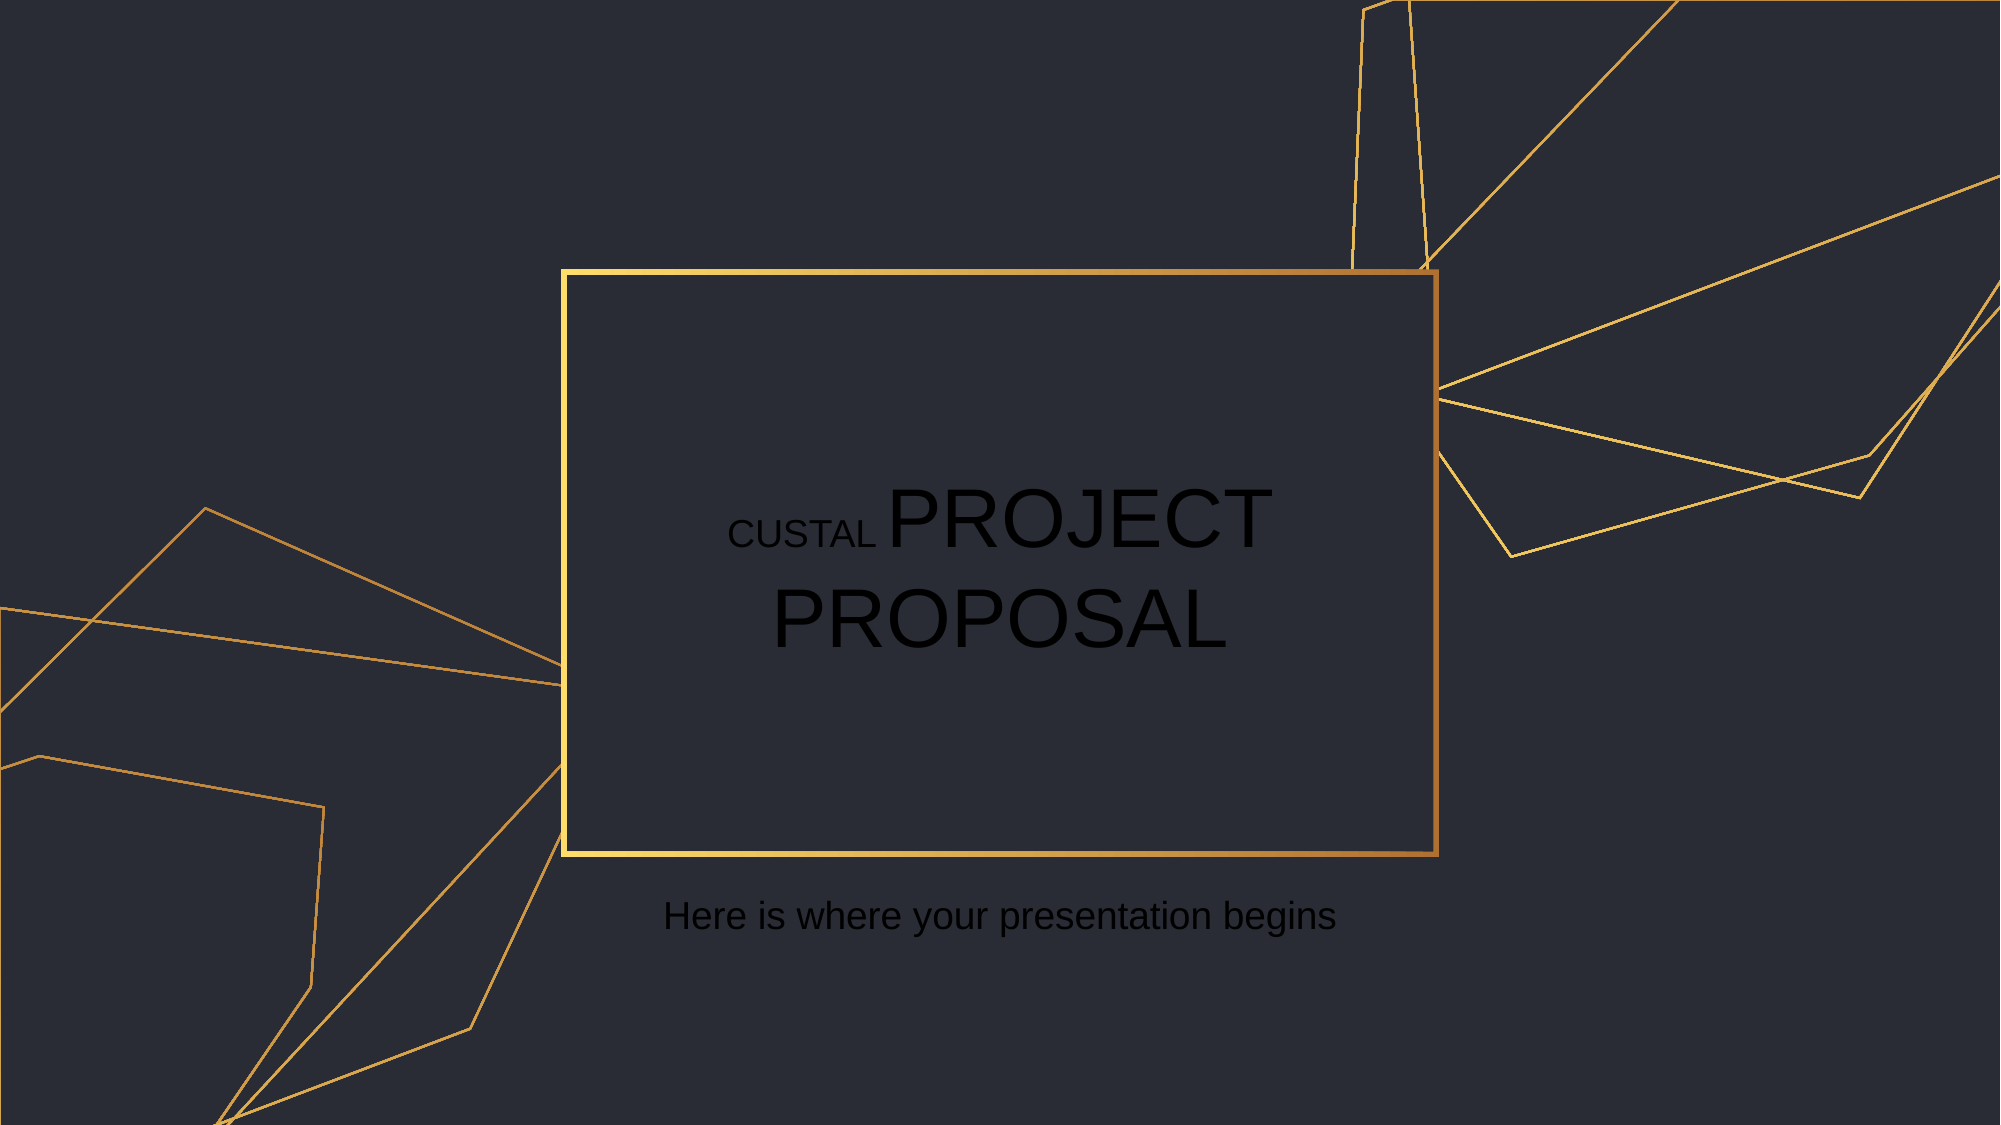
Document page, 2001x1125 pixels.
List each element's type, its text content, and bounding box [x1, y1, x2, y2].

subtitle Here is where your presentation begins [449, 854, 1551, 974]
title CUSTAL PROJECT PROPOSAL [600, 358, 1400, 771]
